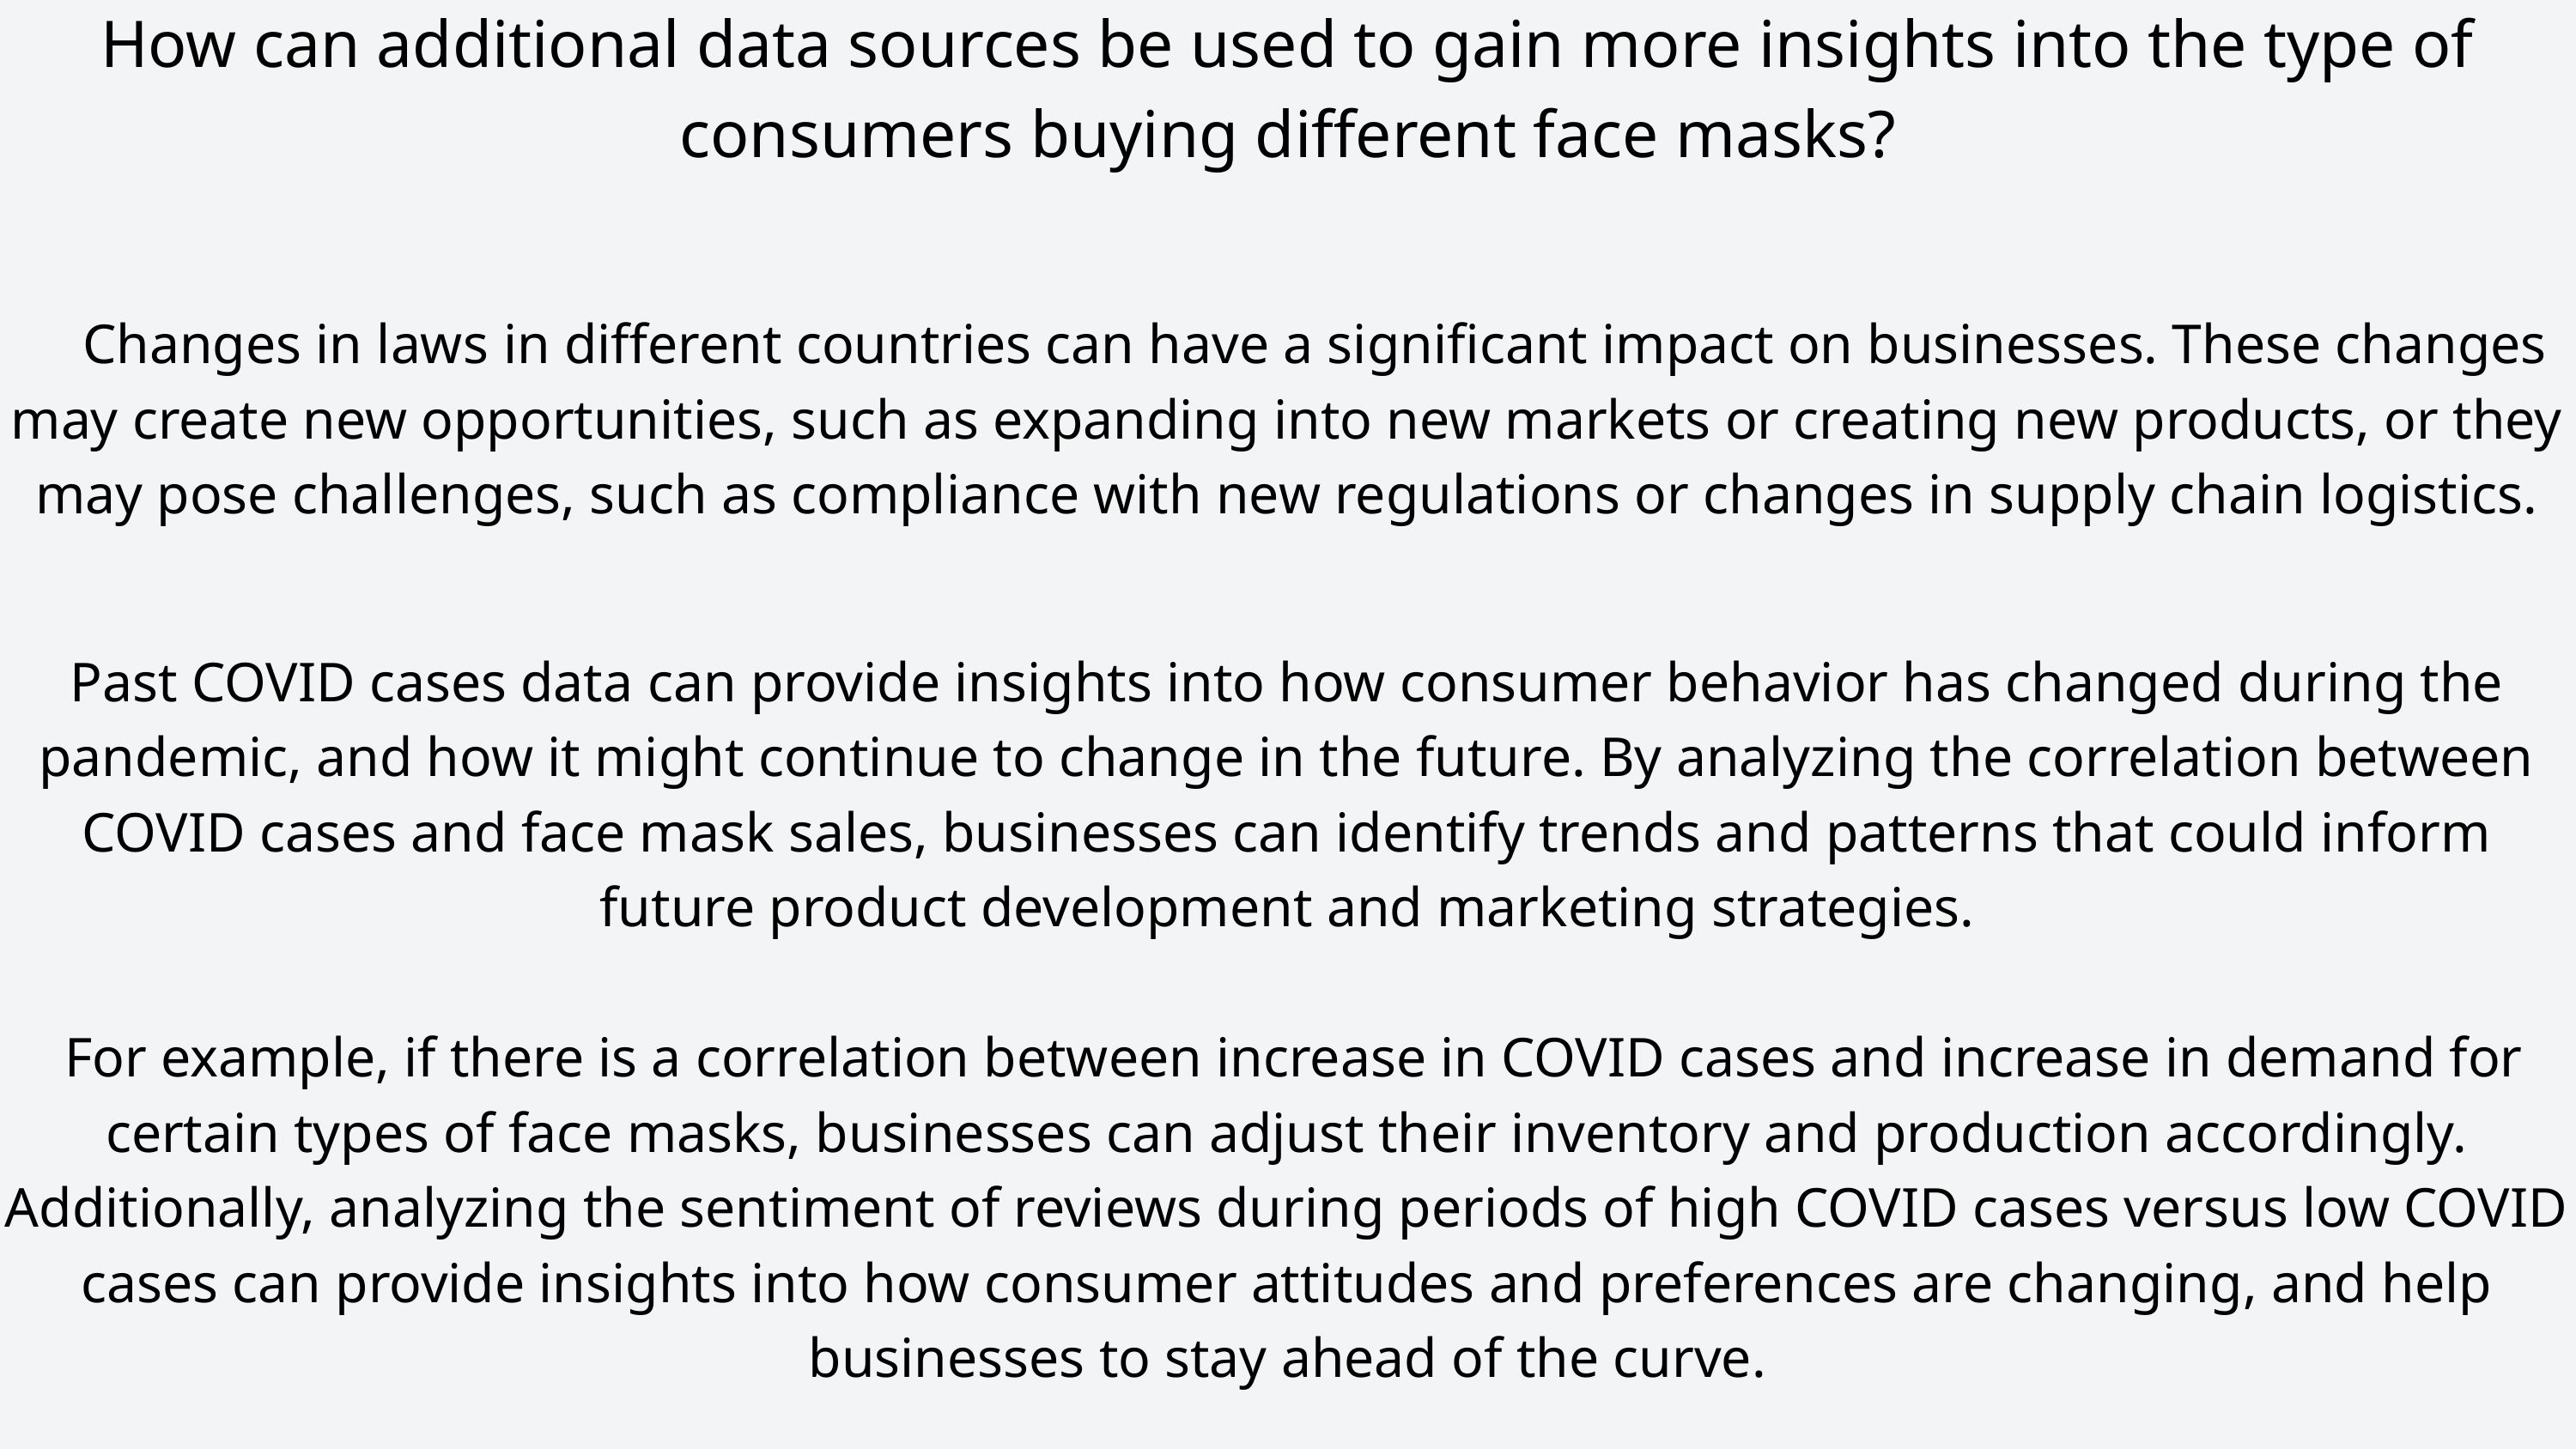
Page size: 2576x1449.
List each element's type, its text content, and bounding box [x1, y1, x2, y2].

text_box Changes in laws in different countries can have a significant impact on businesses. These changes may create new opportunities, such as expanding into new markets or creating new products, or they may pose challenges, such as compliance with new regulations or changes in supply chain logistics. [0, 299, 2576, 525]
text_box How can additional data sources be used to gain more insights into the type of consumers buying different face masks? [0, 0, 2576, 171]
text_box Past COVID cases data can provide insights into how consumer behavior has changed during the pandemic, and how it might continue to change in the future. By analyzing the correlation between COVID cases and face mask sales, businesses can identify trends and patterns that could inform future product development and marketing strategies. For example, if there is a correlation between increase in COVID cases and increase in demand for certain types of face masks, businesses can adjust their inventory and production accordingly. Additionally, analyzing the sentiment of reviews during periods of high COVID cases versus low COVID cases can provide insights into how consumer attitudes and preferences are changing, and help businesses to stay ahead of the curve. [0, 637, 2576, 1449]
